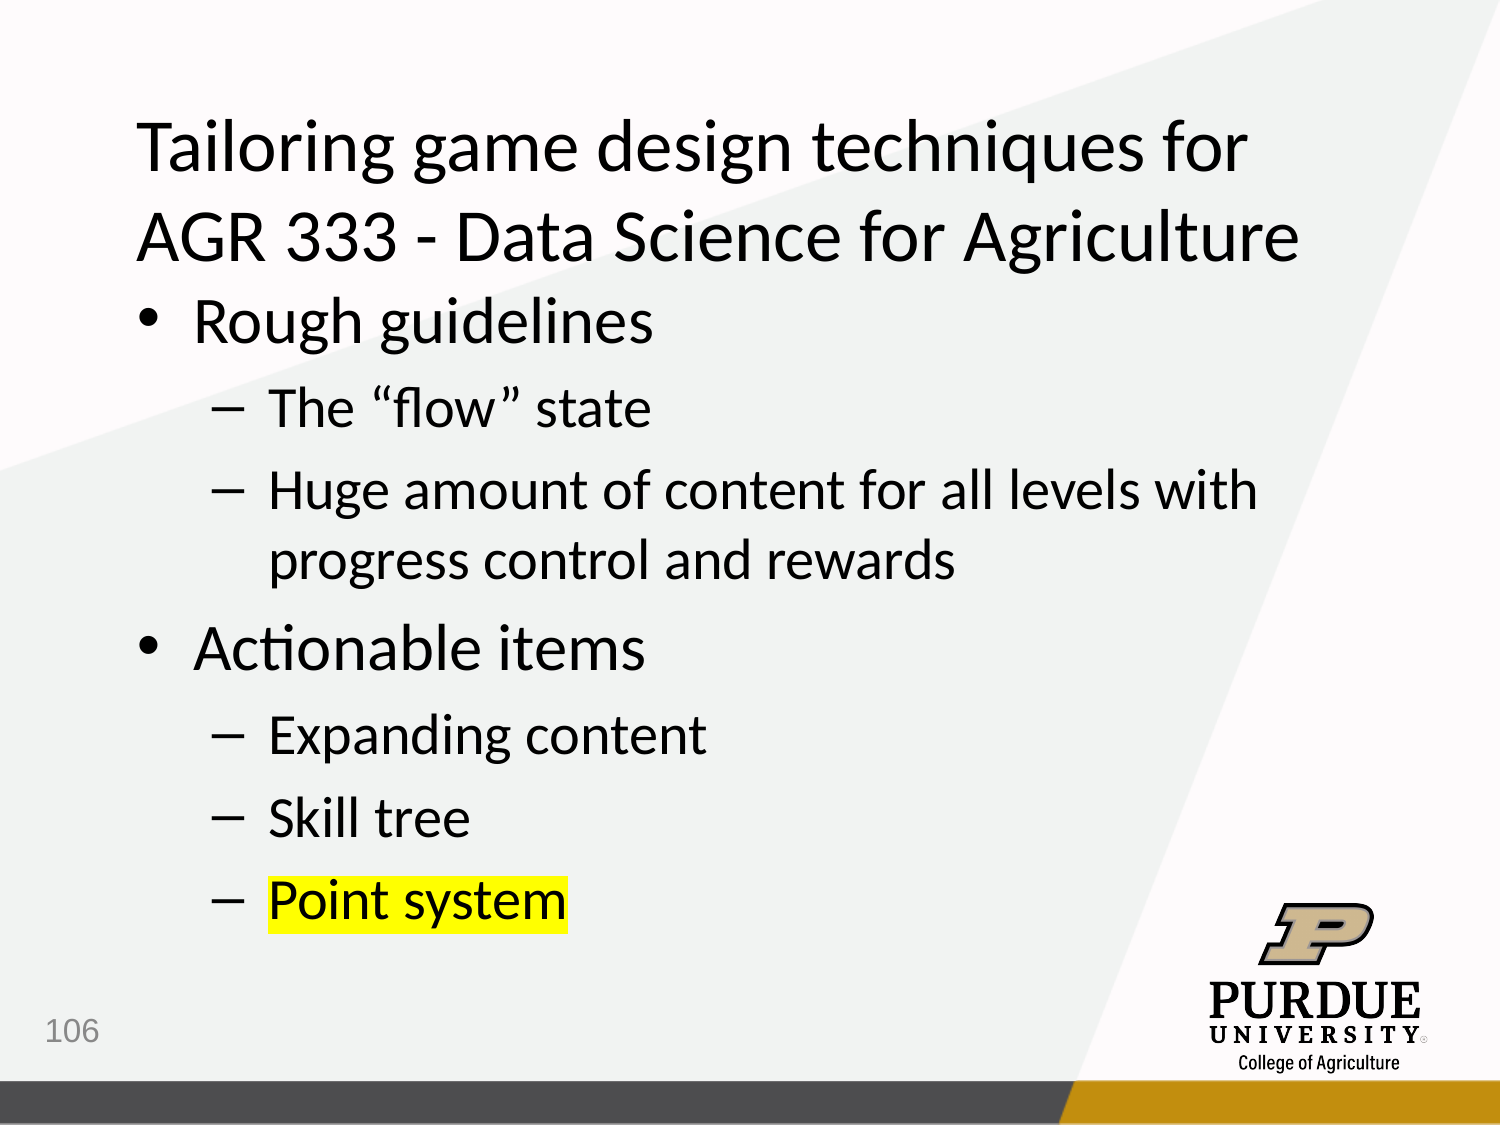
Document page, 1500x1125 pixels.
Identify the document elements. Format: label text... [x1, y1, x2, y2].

picture [0, 0, 1500, 1125]
text_box 106 [29, 999, 142, 1060]
text_box Tailoring game design techniques for AGR 333 - Data Science for Agriculture Rough guidelines The “flow” state Huge amount of content for all levels with progress control and rewards Actionable items Expanding content Skill tree Point system [121, 88, 1378, 967]
